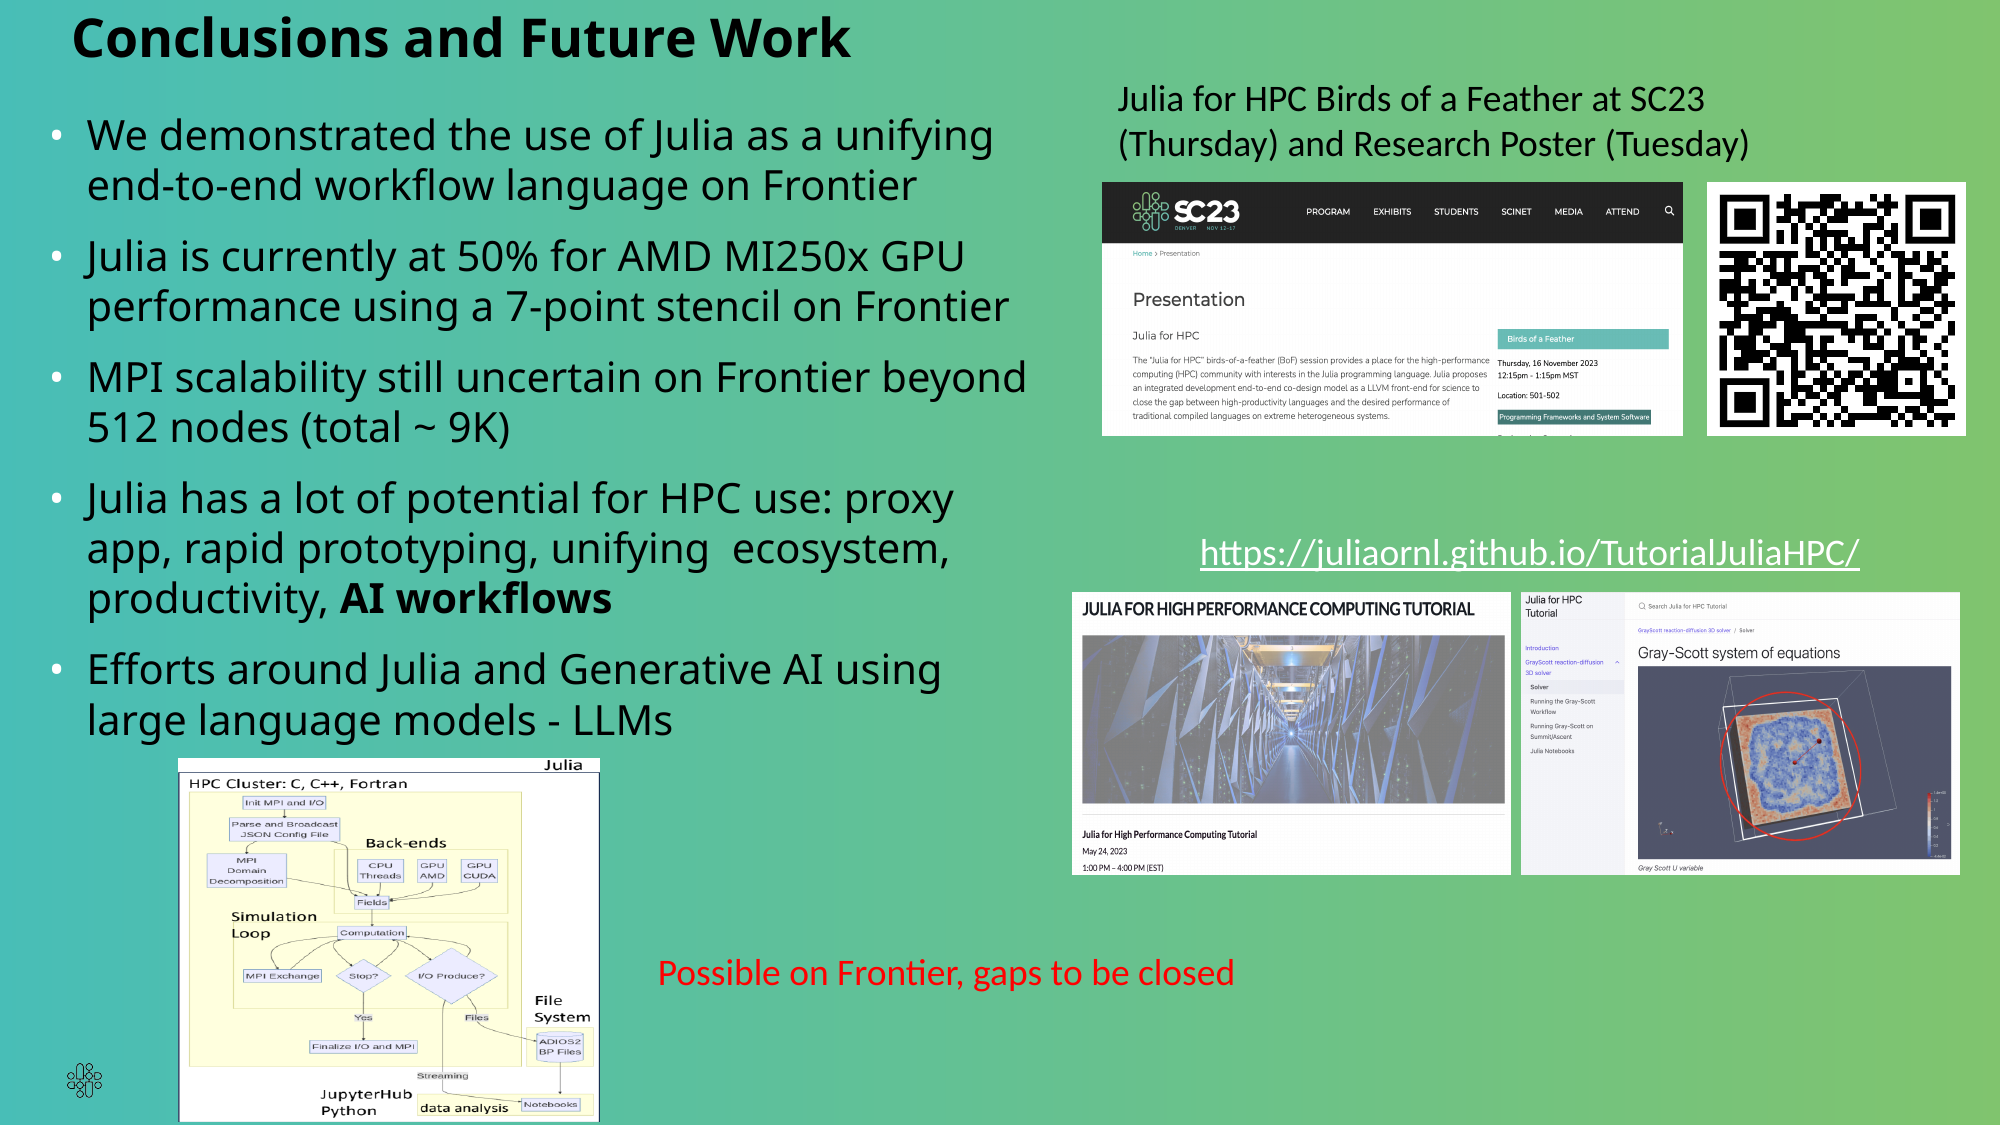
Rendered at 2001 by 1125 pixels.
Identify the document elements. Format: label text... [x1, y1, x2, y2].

list We demonstrated the use of Julia as a unifying end-to-end workflow language on Frontier Julia is currently at 50% for AMD MI250x GPU performance using a 7-point stencil on Frontier MPI scalability still uncertain on Frontier beyond 512 nodes (total ~ 9K) Julia has a lot of potential for HPC use: proxy app, rapid prototyping, unifying ecosystem, productivity, AI workflows Efforts around Julia and Generative AI using large language models - LLMs [34, 101, 1062, 775]
text_box Julia for HPC Birds of a Feather at SC23 (Thursday) and Research Poster (Tuesday) [1102, 66, 1860, 172]
picture [67, 1063, 102, 1098]
picture [1102, 182, 1684, 436]
picture [1521, 592, 1960, 875]
picture [1072, 592, 1511, 875]
text_box https://juliaornl.github.io/TutorialJuliaHPC/ [1184, 520, 1942, 581]
picture [177, 757, 601, 1122]
text_box Possible on Frontier, gaps to be closed [643, 945, 1644, 1001]
title Conclusions and Future Work [56, 3, 900, 83]
picture [1707, 182, 1967, 436]
